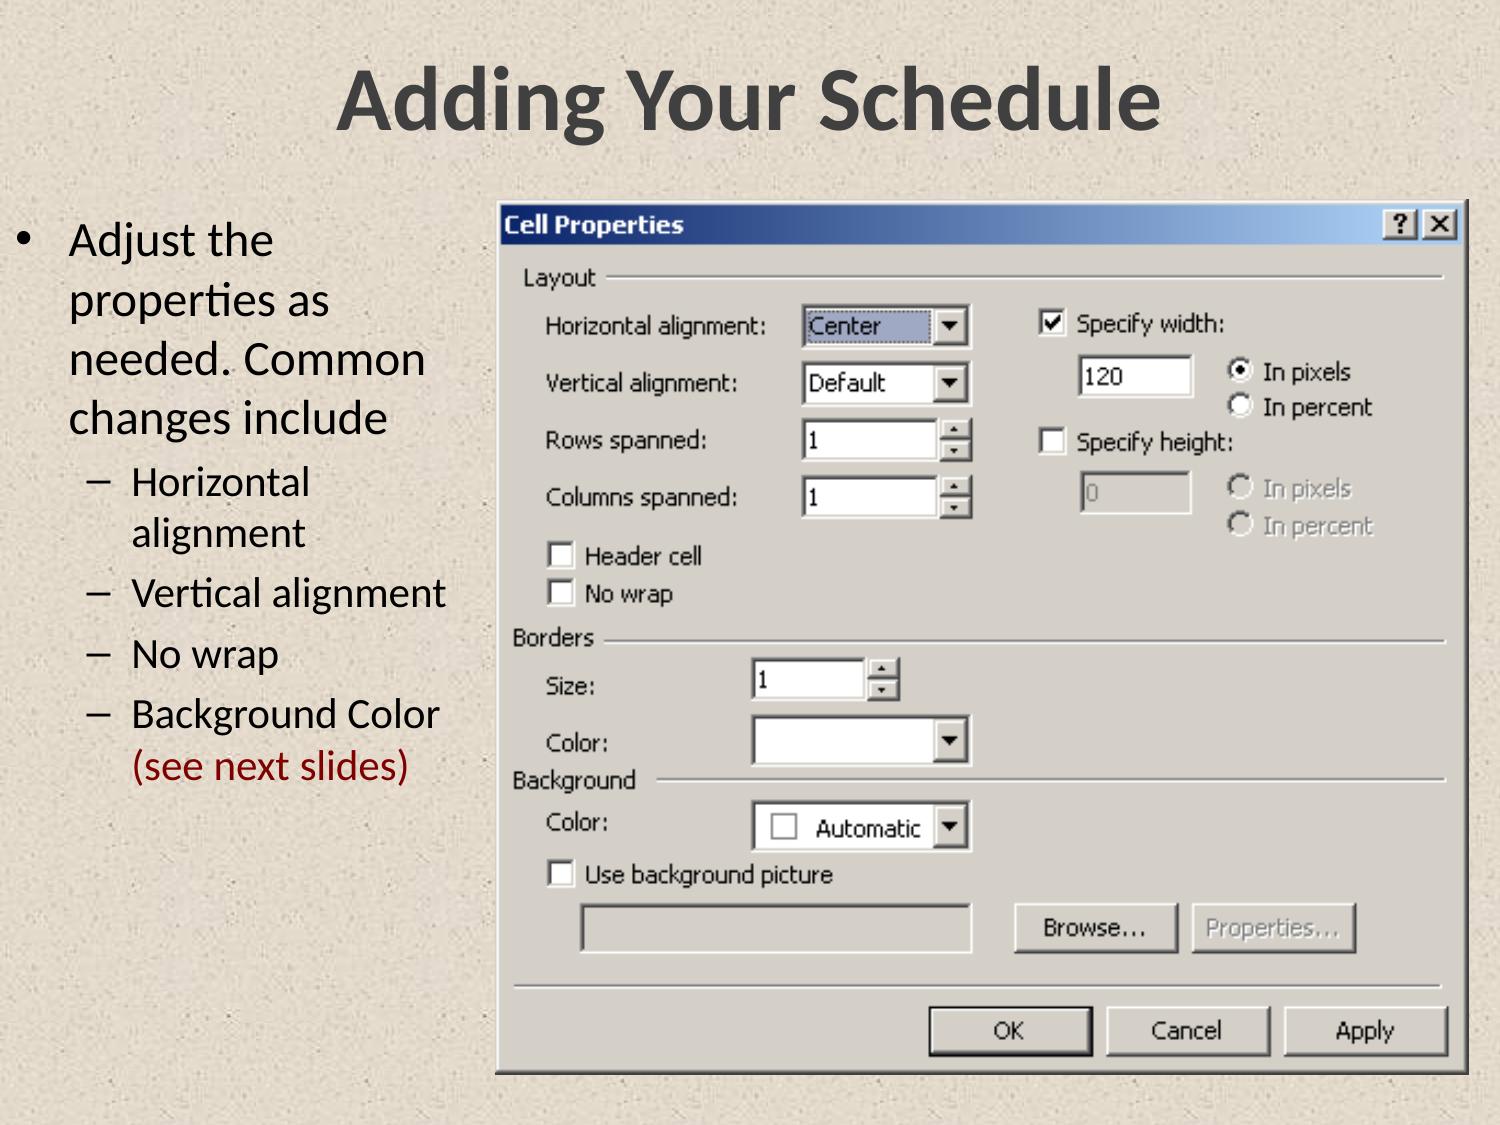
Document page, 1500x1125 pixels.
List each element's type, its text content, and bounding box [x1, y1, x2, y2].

picture [0, 0, 1500, 1125]
title Adding Your Schedule [75, 0, 1425, 188]
list Adjust the properties as needed. Common changes include Horizontal alignment Vertical alignment No wrap Background Color (see next slides) [0, 200, 492, 800]
